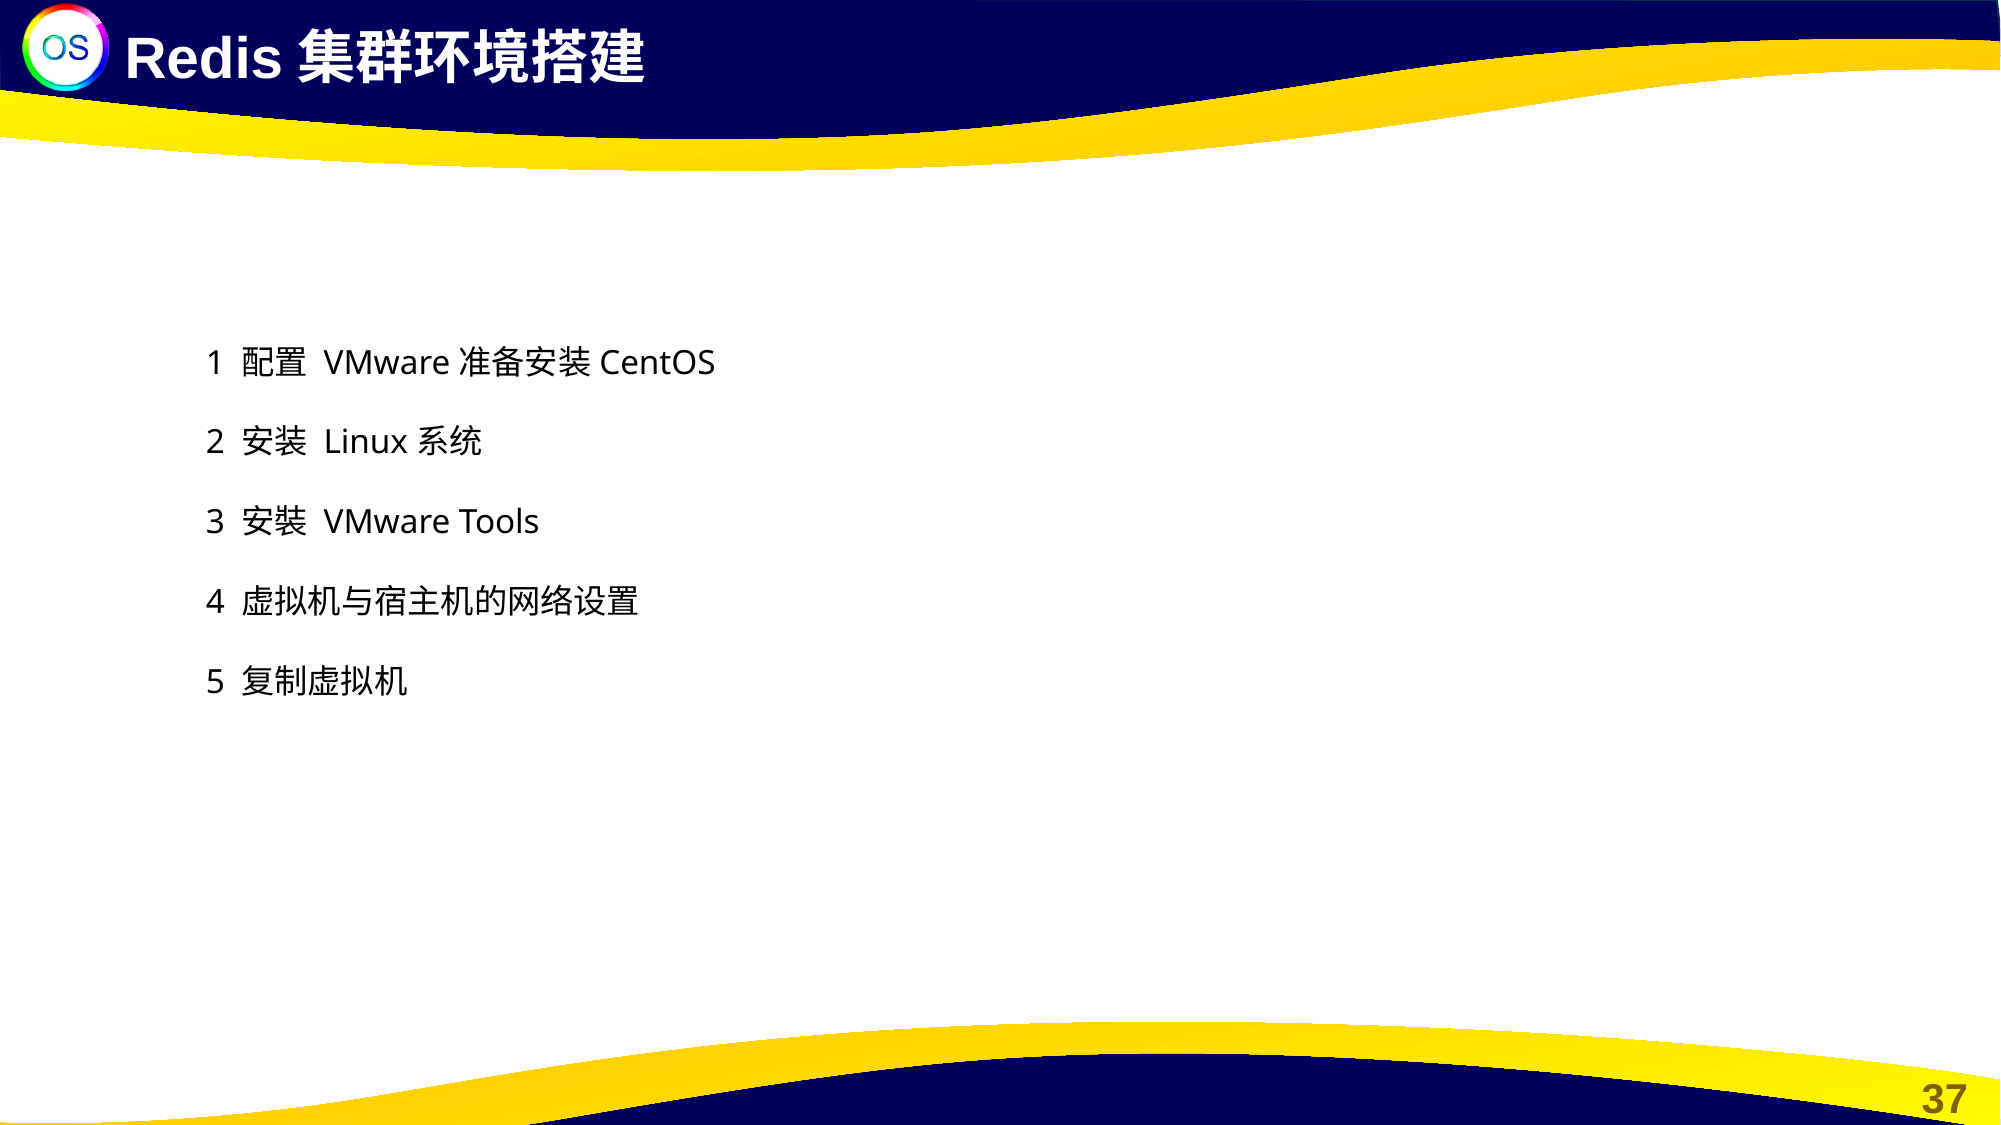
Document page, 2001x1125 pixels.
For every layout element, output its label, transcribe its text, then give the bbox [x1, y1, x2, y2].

text_box Redis集群环境搭建 [109, 12, 714, 98]
text_box 1 配置 VMware准备安装CentOS 2 安装 Linux系统 3 安裝 VMware Tools 4 虚拟机与宿主机的网络设置 5 复制虚拟机 [191, 293, 907, 708]
picture [22, 3, 109, 91]
